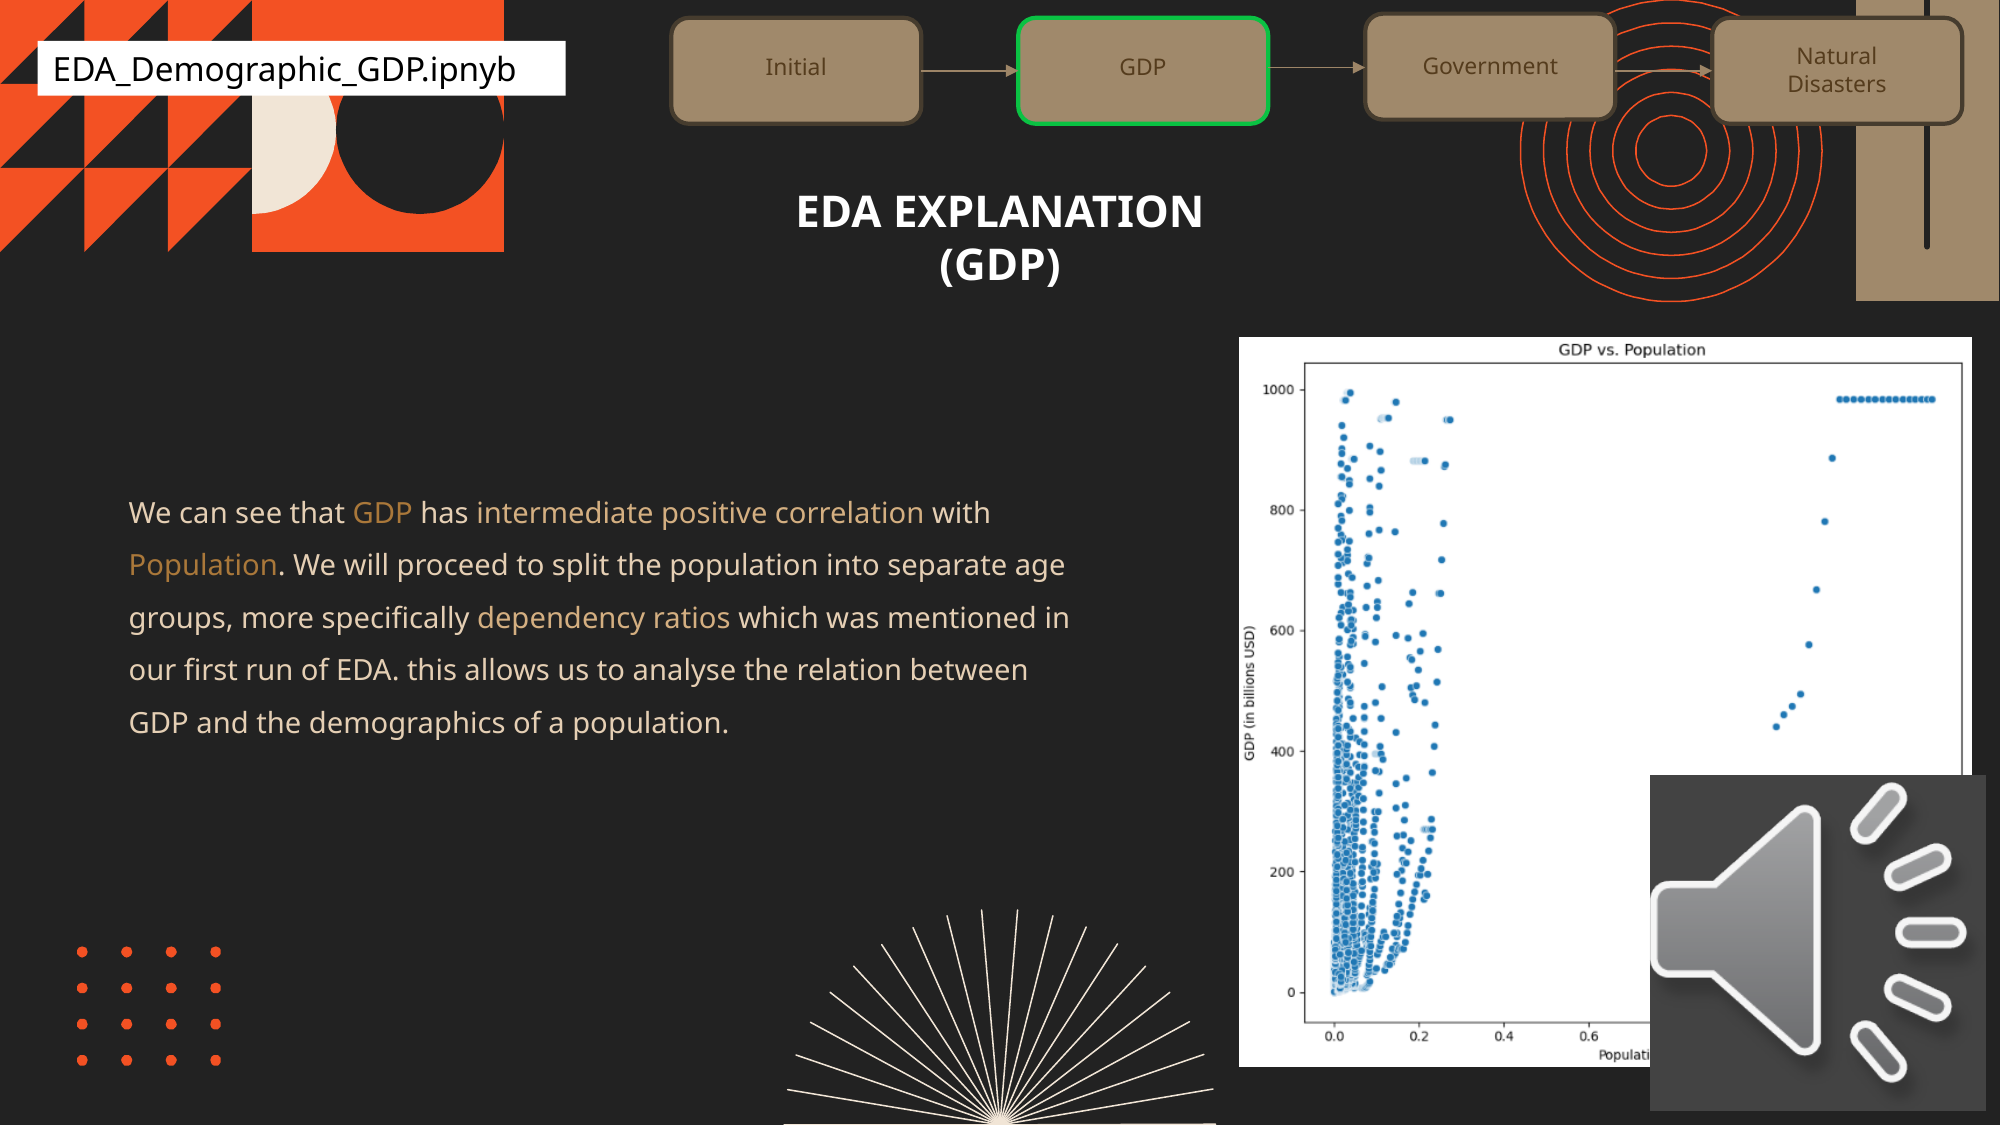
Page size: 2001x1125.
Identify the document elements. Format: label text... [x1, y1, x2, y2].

text_box EDA EXPLANATION (GDP) [157, 178, 1843, 304]
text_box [671, 13, 1963, 124]
text_box We can see that GDP has intermediate positive correlation with Population. We will proceed to split the population into separate age groups, more specifically dependency ratios which was mentioned in our first run of EDA. this allows us to analyse the relation between GDP and the demographics of a population. [113, 469, 1104, 747]
picture [1239, 337, 1987, 1112]
text_box EDA_Demographic_GDP.ipnyb [37, 40, 566, 96]
